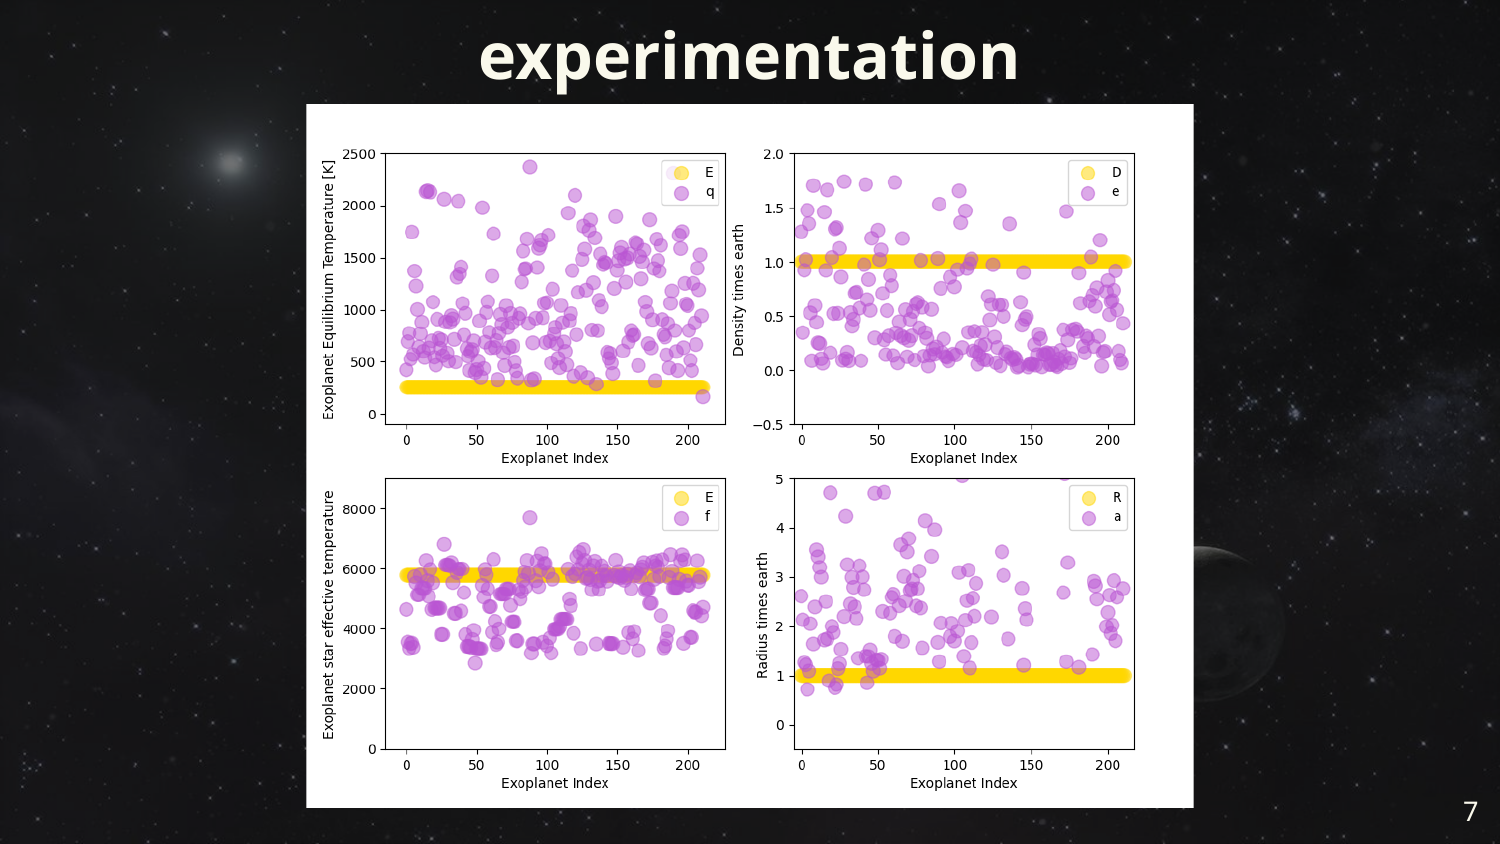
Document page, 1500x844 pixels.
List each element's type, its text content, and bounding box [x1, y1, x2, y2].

slide_number ‹#› [1403, 779, 1494, 844]
picture [306, 103, 1194, 808]
title experimentation [118, 0, 1382, 105]
